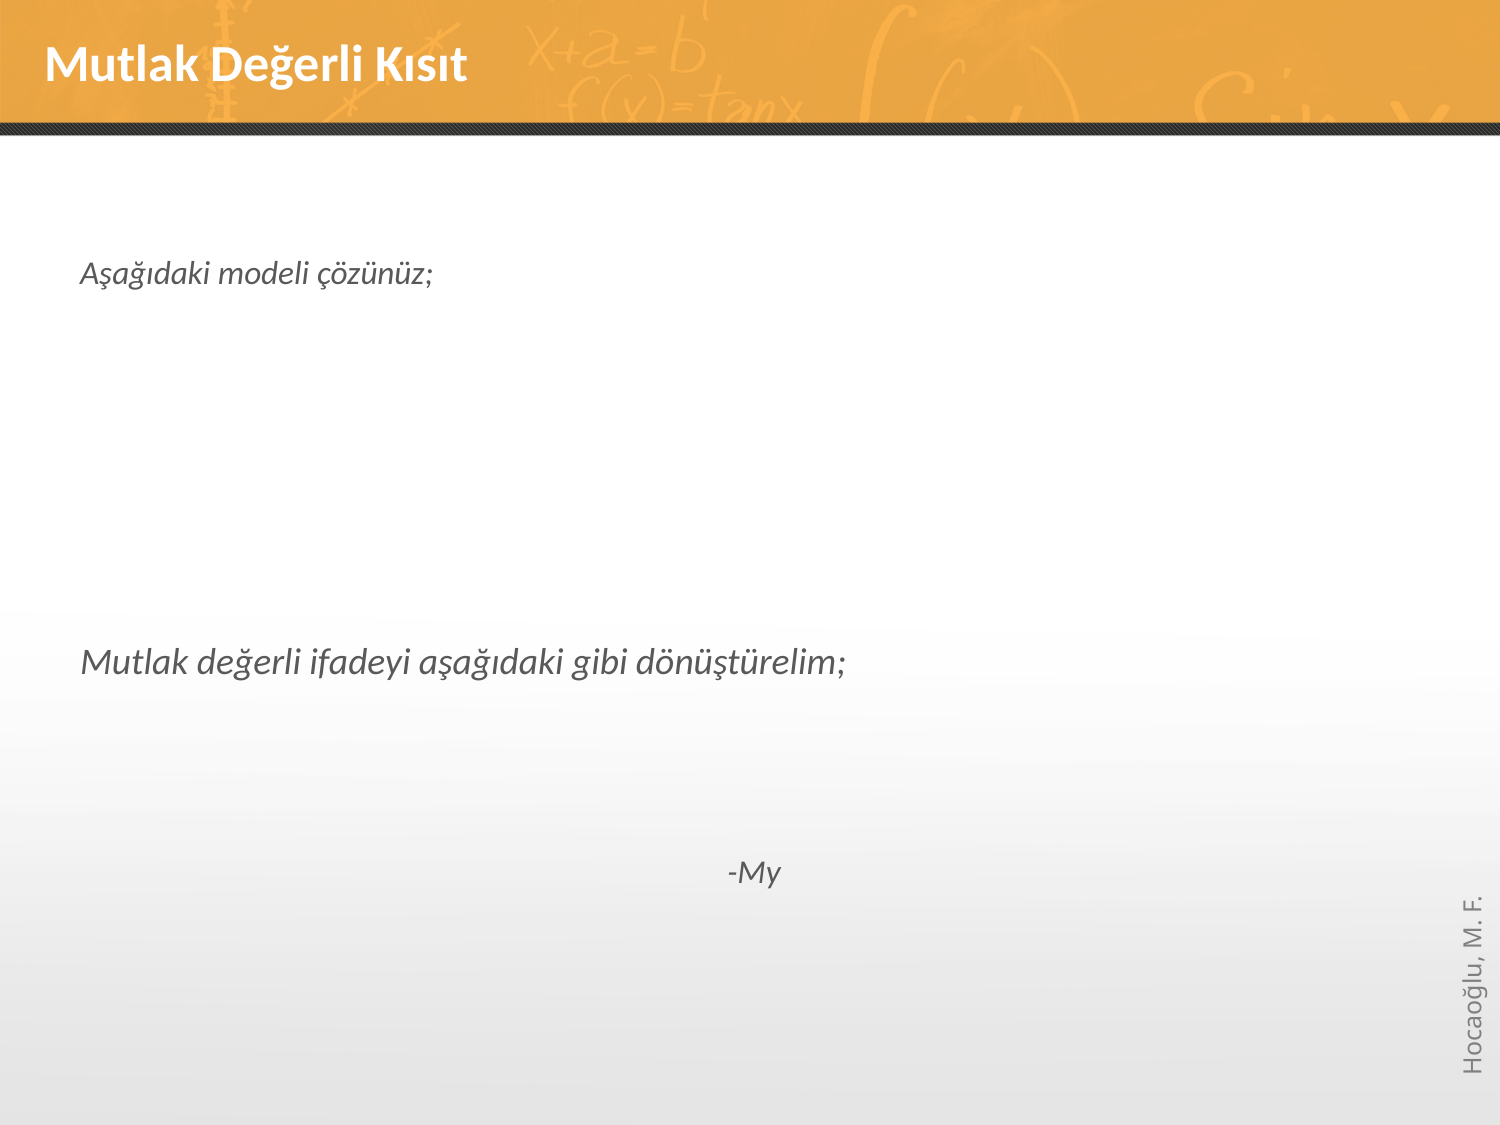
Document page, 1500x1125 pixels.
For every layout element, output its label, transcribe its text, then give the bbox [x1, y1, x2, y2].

picture [0, 0, 1500, 1125]
title Mutlak Değerli Kısıt [29, 0, 1449, 126]
